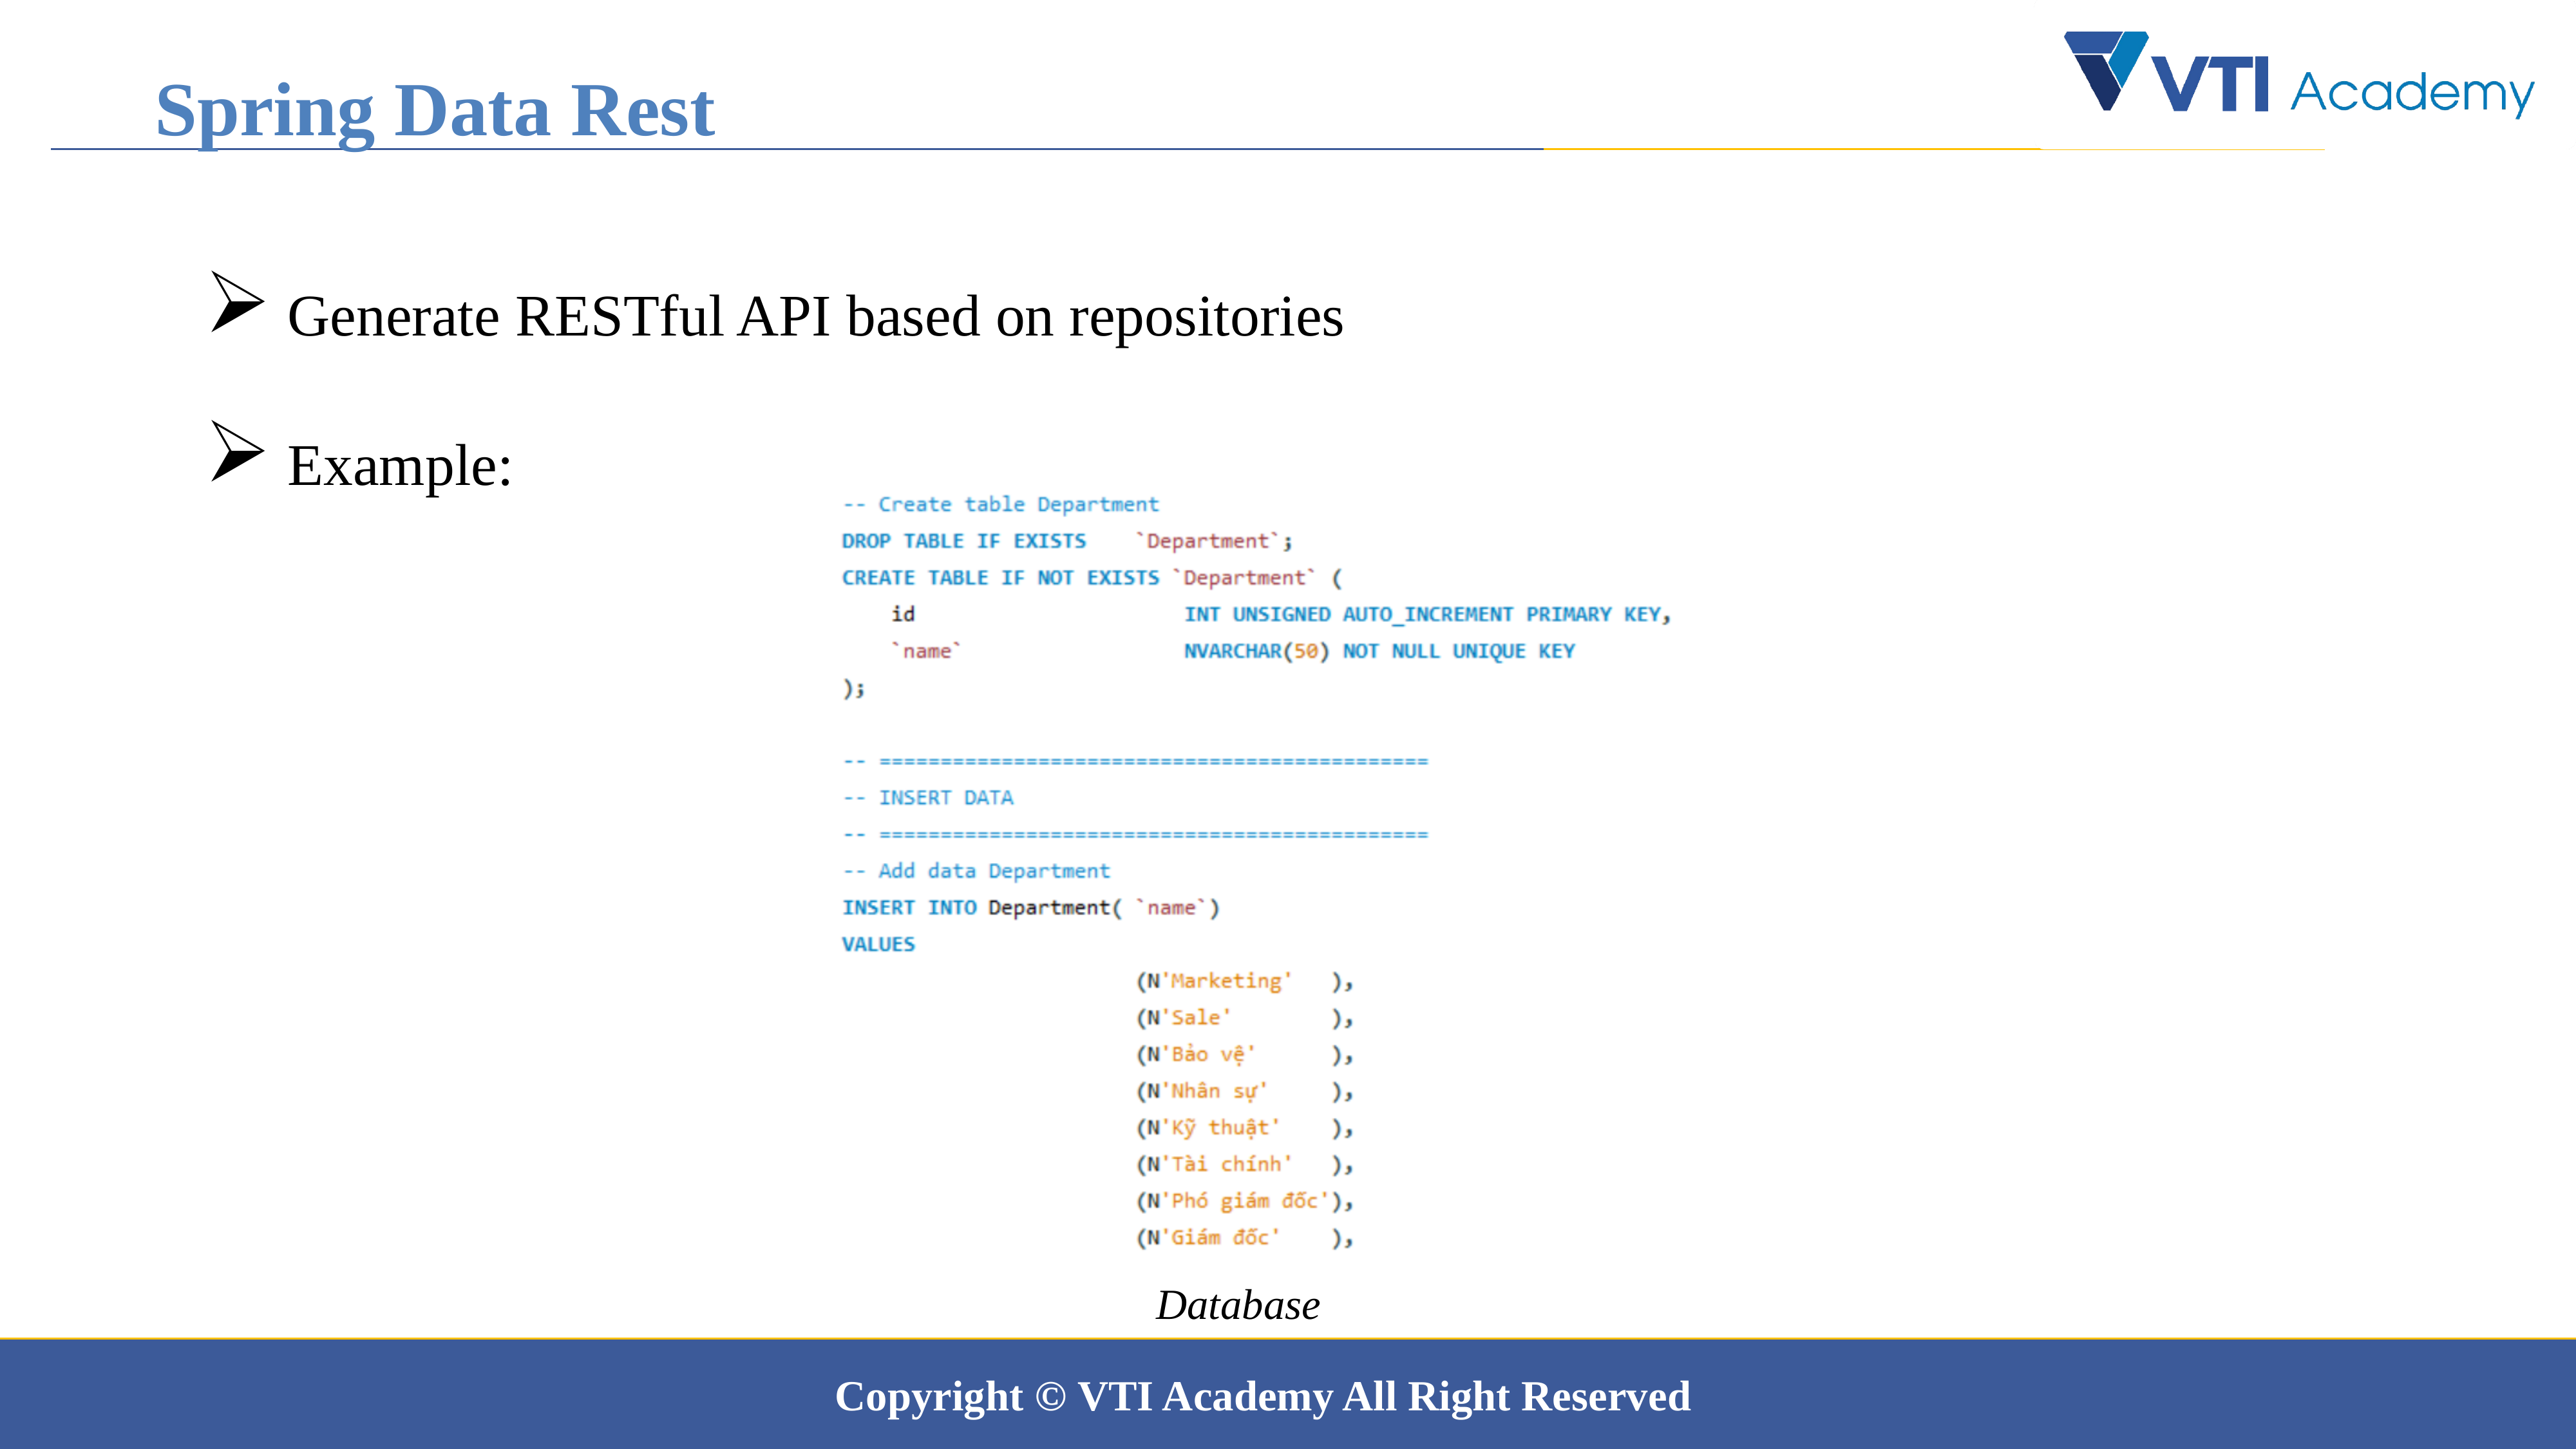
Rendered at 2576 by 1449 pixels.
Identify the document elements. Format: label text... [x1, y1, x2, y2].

text_box Generate RESTful API based on repositories Example: [195, 272, 1452, 512]
text_box Spring Data Rest [145, 54, 1510, 156]
picture [2034, 0, 2576, 149]
text_box Database [1146, 1271, 1342, 1333]
picture [837, 486, 1673, 1255]
